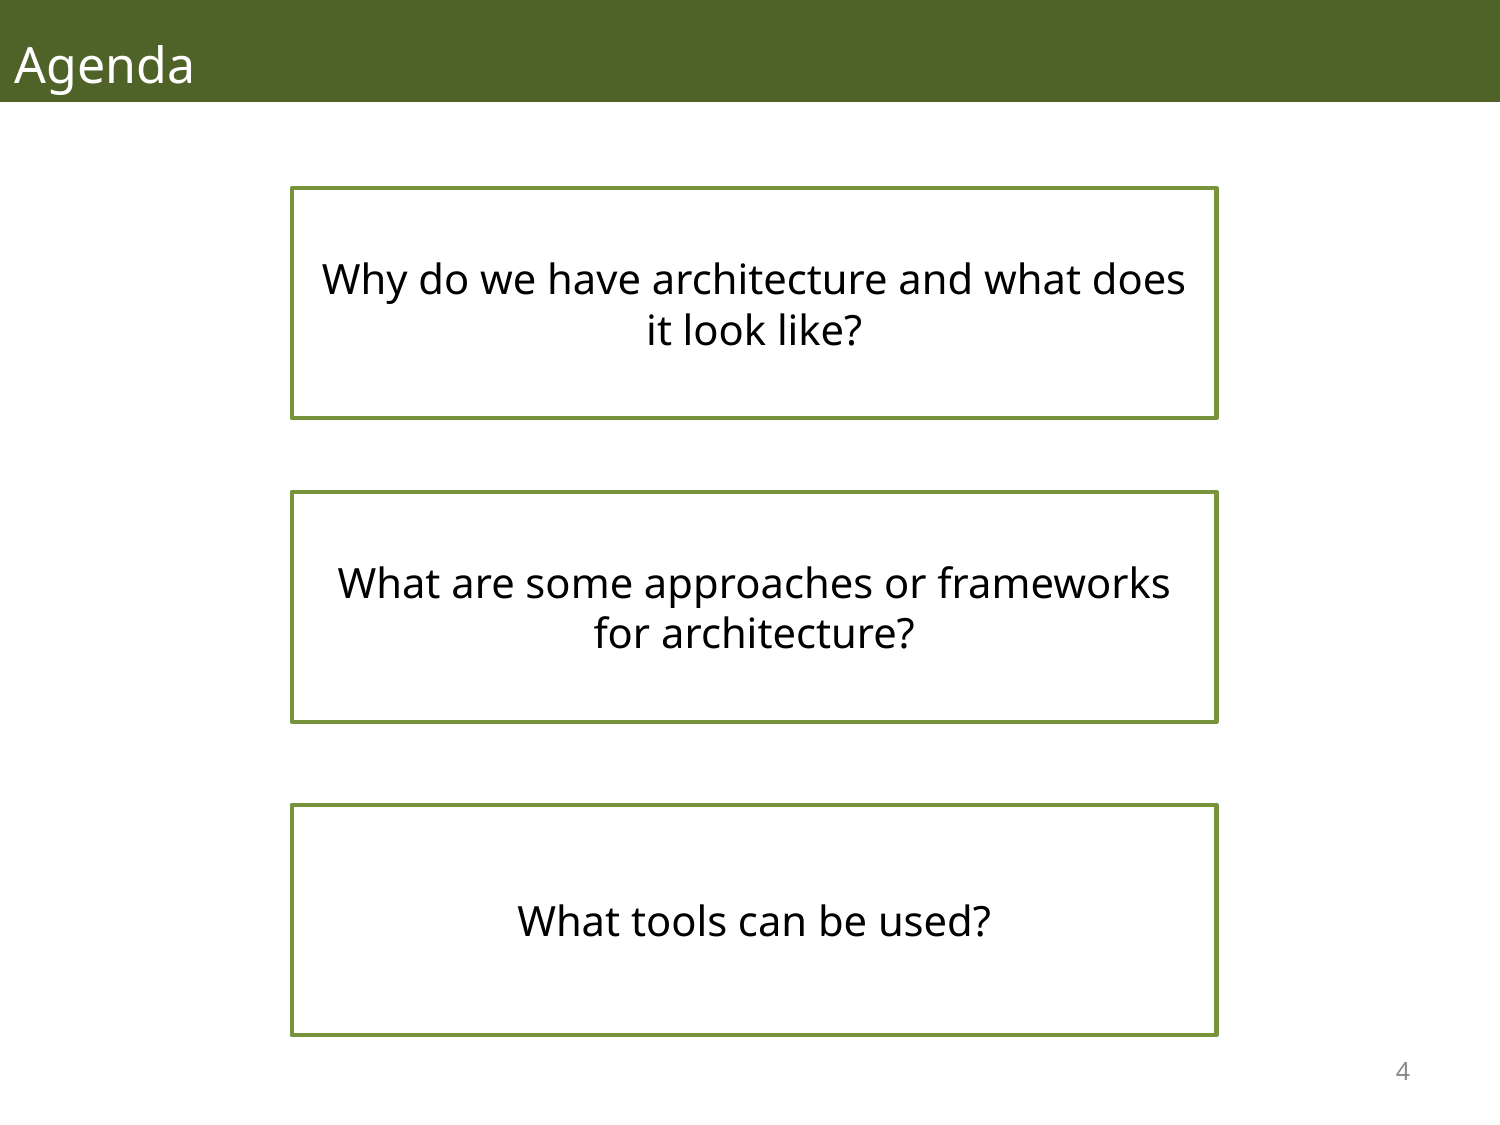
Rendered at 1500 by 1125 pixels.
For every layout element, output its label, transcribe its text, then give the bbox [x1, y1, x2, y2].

slide_number 4 [1074, 1042, 1425, 1103]
text_box What tools can be used? [290, 803, 1219, 1037]
text_box Agenda [0, 0, 1500, 102]
text_box What are some approaches or frameworks for architecture? [290, 490, 1219, 724]
text_box Why do we have architecture and what does it look like? [290, 186, 1219, 420]
